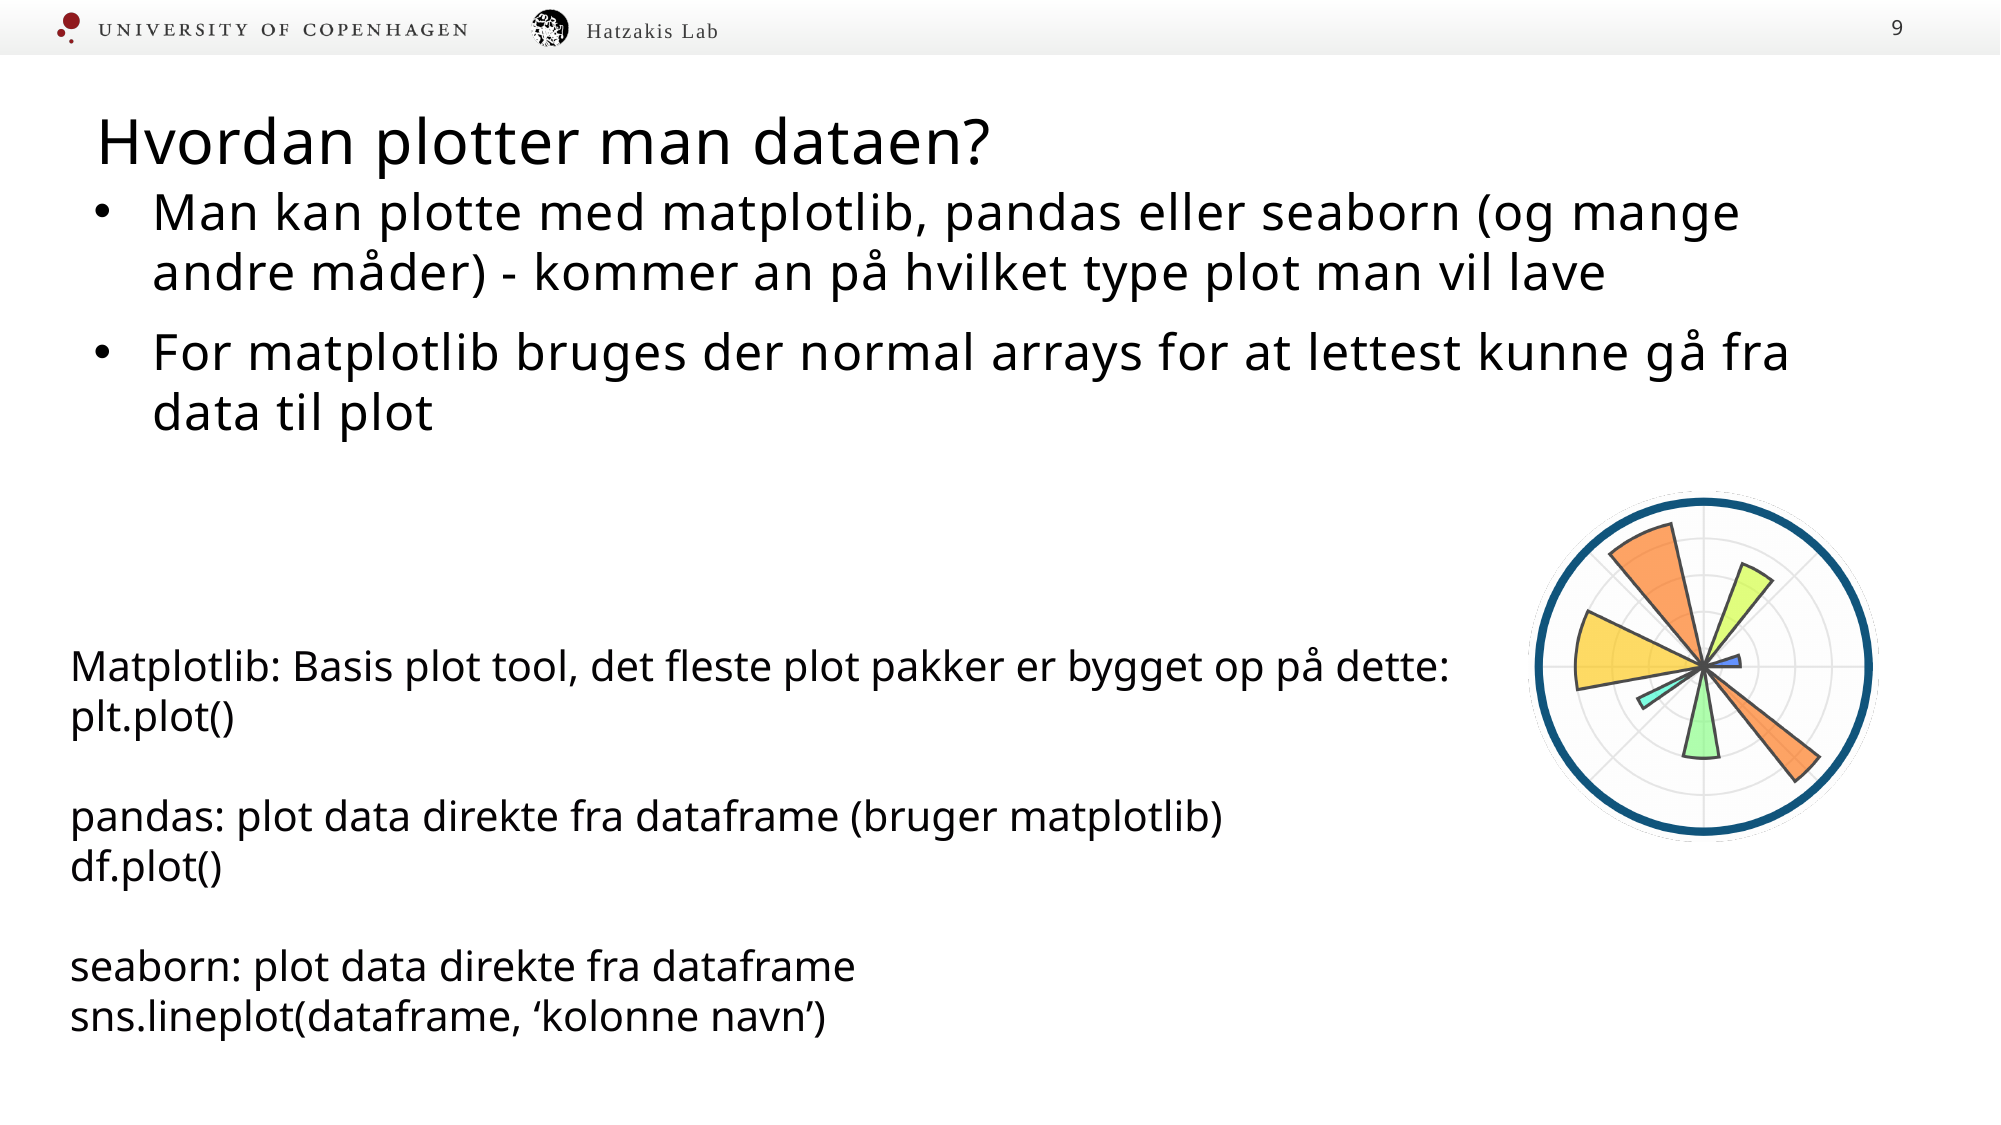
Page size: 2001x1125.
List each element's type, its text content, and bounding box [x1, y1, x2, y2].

slide_number 9 [1881, 17, 1904, 44]
picture [531, 9, 569, 48]
picture [54, 10, 83, 46]
text_box Matplotlib: Basis plot tool, det fleste plot pakker er bygget op på dette: plt.plot() pandas: plot data direkte fra dataframe (bruger matplotlib) df.plot() seaborn: plot data direkte fra dataframe sns.lineplot(dataframe, ‘kolonne navn’) [62, 632, 1458, 1048]
picture [1528, 491, 1879, 843]
text_box Hatzakis Lab [579, 10, 726, 51]
title Hvordan plotter man dataen? [96, 101, 1904, 245]
picture [91, 15, 475, 43]
list Man kan plotte med matplotlib, pandas eller seaborn (og mange andre måder) - kommer an på hvilket type plot man vil lave For matplotlib bruges der normal arrays for at lettest kunne gå fra data til plot [92, 179, 1901, 948]
text_box [0, 0, 2000, 55]
